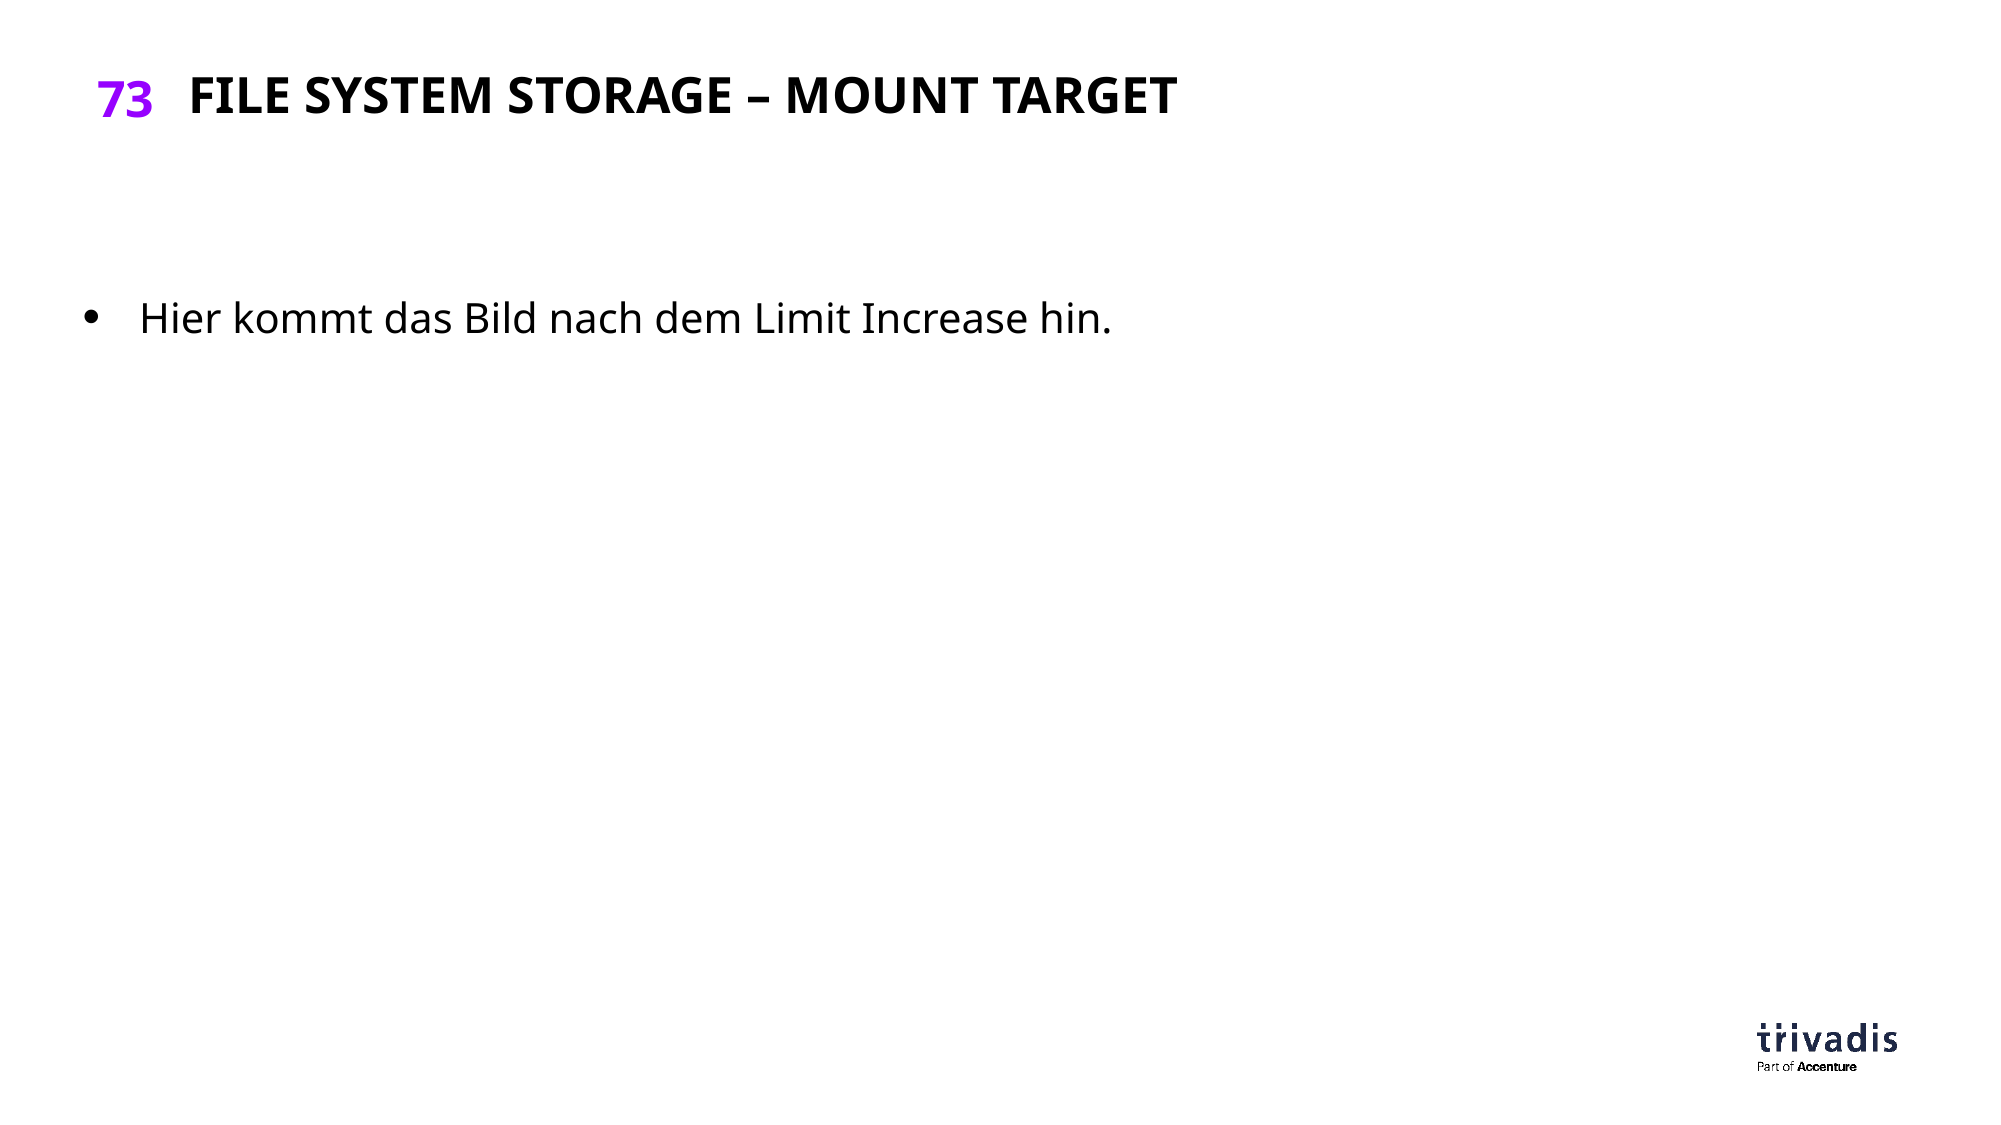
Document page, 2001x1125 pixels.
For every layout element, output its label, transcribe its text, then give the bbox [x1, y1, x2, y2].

list Hier kommt das Bild nach dem Limit Increase hin. [65, 284, 1933, 1062]
title File system storage – mount target [170, 63, 1933, 136]
picture [1757, 1062, 1897, 1071]
